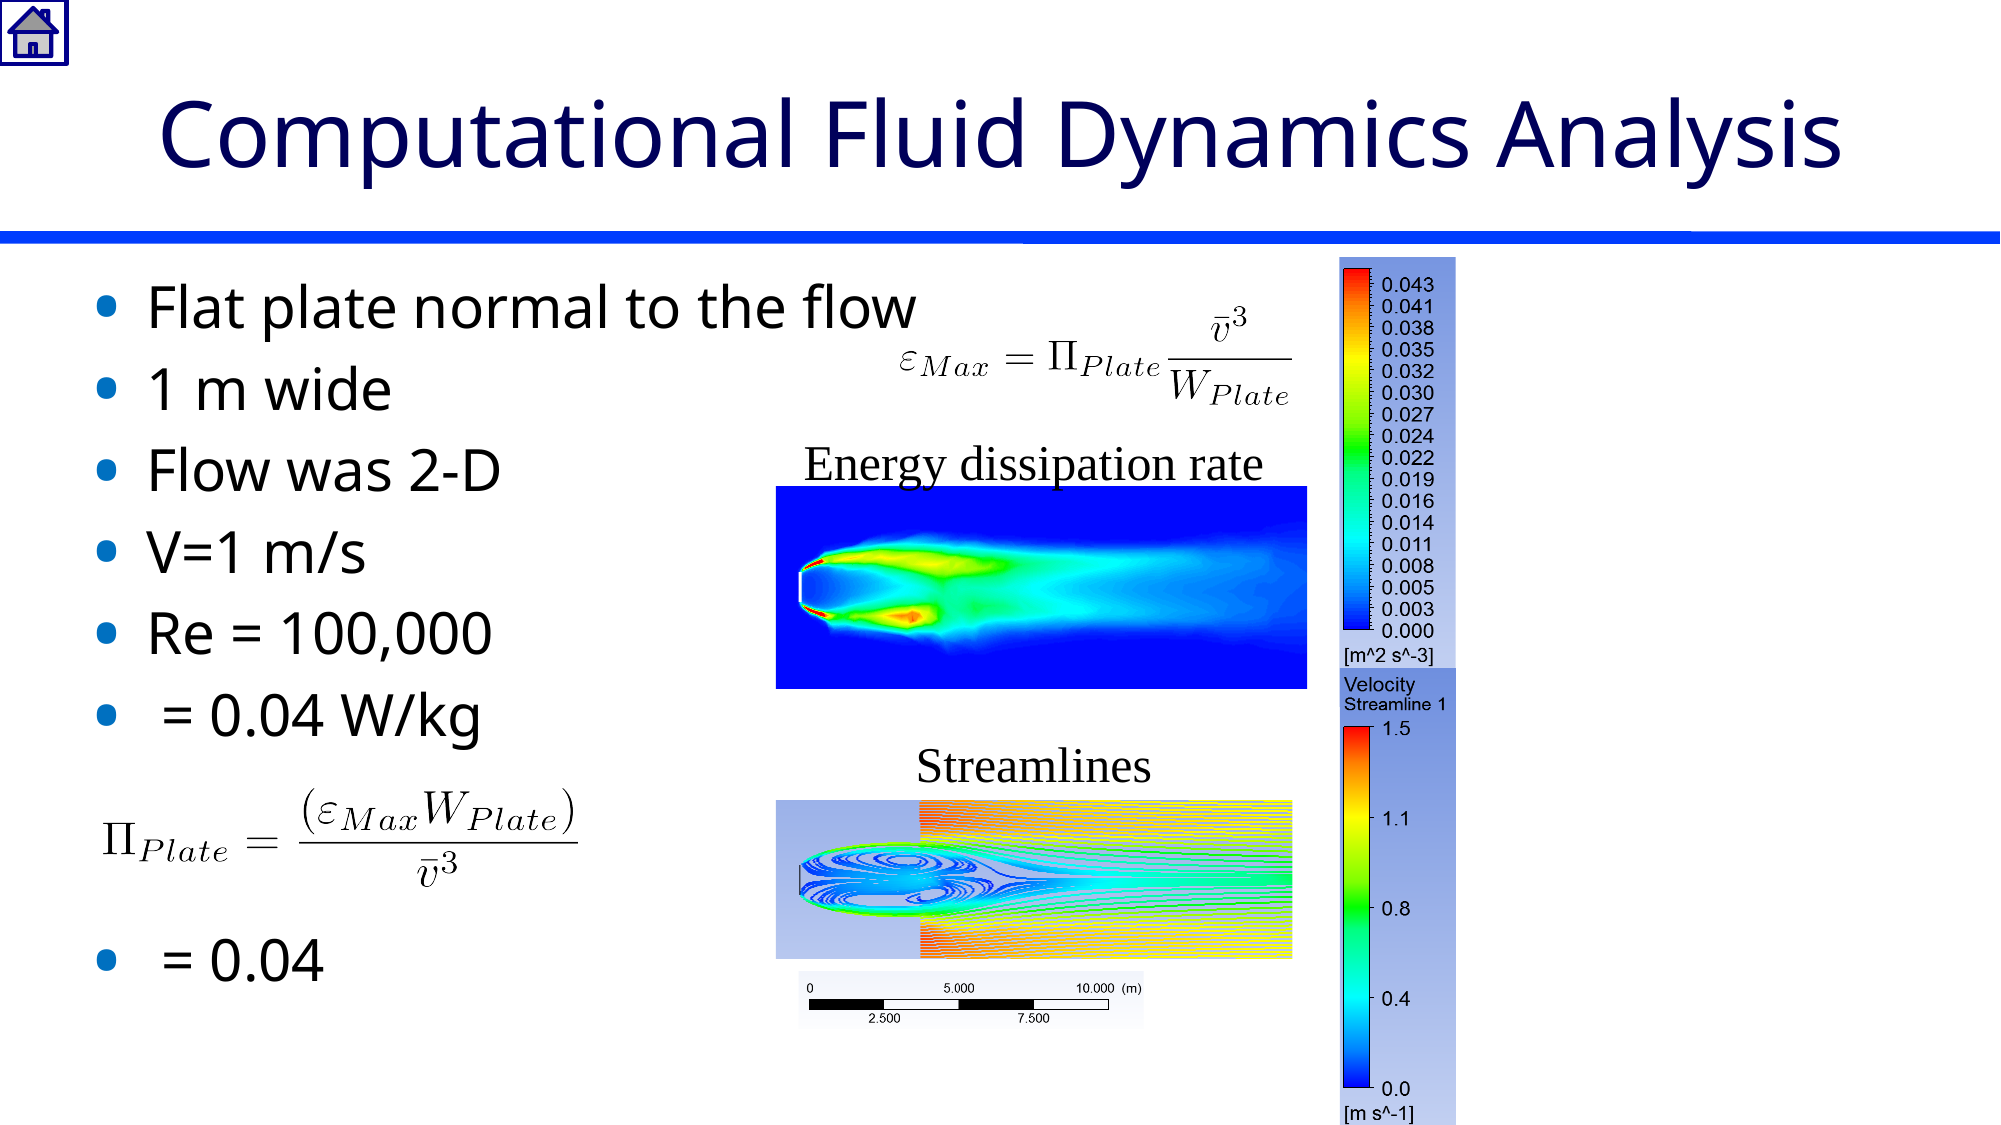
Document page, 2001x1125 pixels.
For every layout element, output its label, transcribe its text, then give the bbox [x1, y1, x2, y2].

picture [798, 971, 1144, 1029]
text_box Energy dissipation rate [788, 422, 1280, 485]
title Computational Fluid Dynamics Analysis [75, 37, 1930, 225]
picture [1339, 257, 1456, 1125]
picture [775, 800, 1293, 959]
picture [775, 486, 1308, 689]
picture [899, 306, 1293, 405]
text_box Streamlines [900, 724, 1168, 799]
picture [103, 788, 578, 888]
